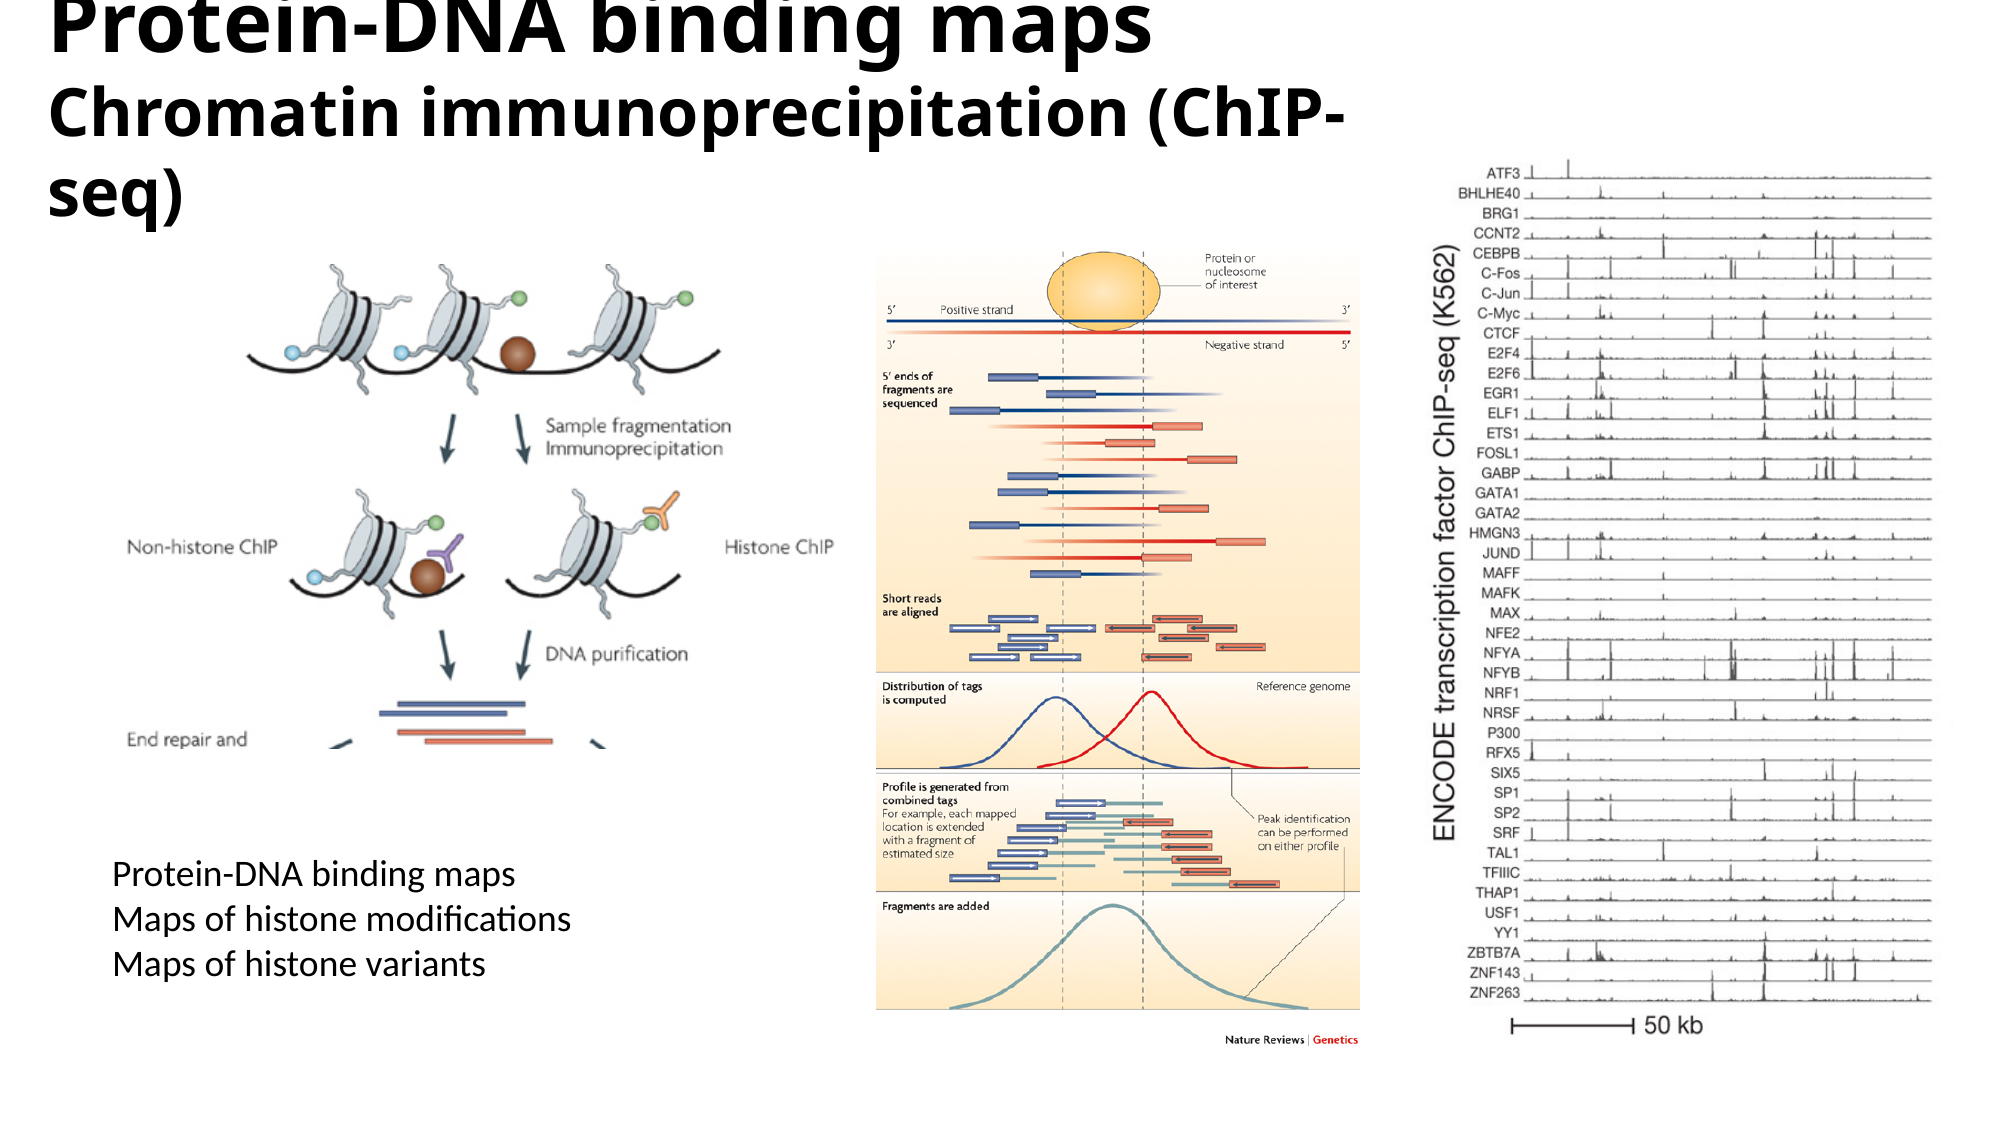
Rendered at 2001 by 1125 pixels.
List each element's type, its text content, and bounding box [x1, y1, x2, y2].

picture [876, 249, 1360, 1047]
picture [40, 264, 855, 749]
text_box Protein-DNA binding maps Chromatin immunoprecipitation (ChIP-seq) [32, 31, 1455, 168]
picture [1381, 152, 1955, 1039]
text_box Protein-DNA binding maps Maps of histone modifications Maps of histone variants [97, 841, 588, 1037]
